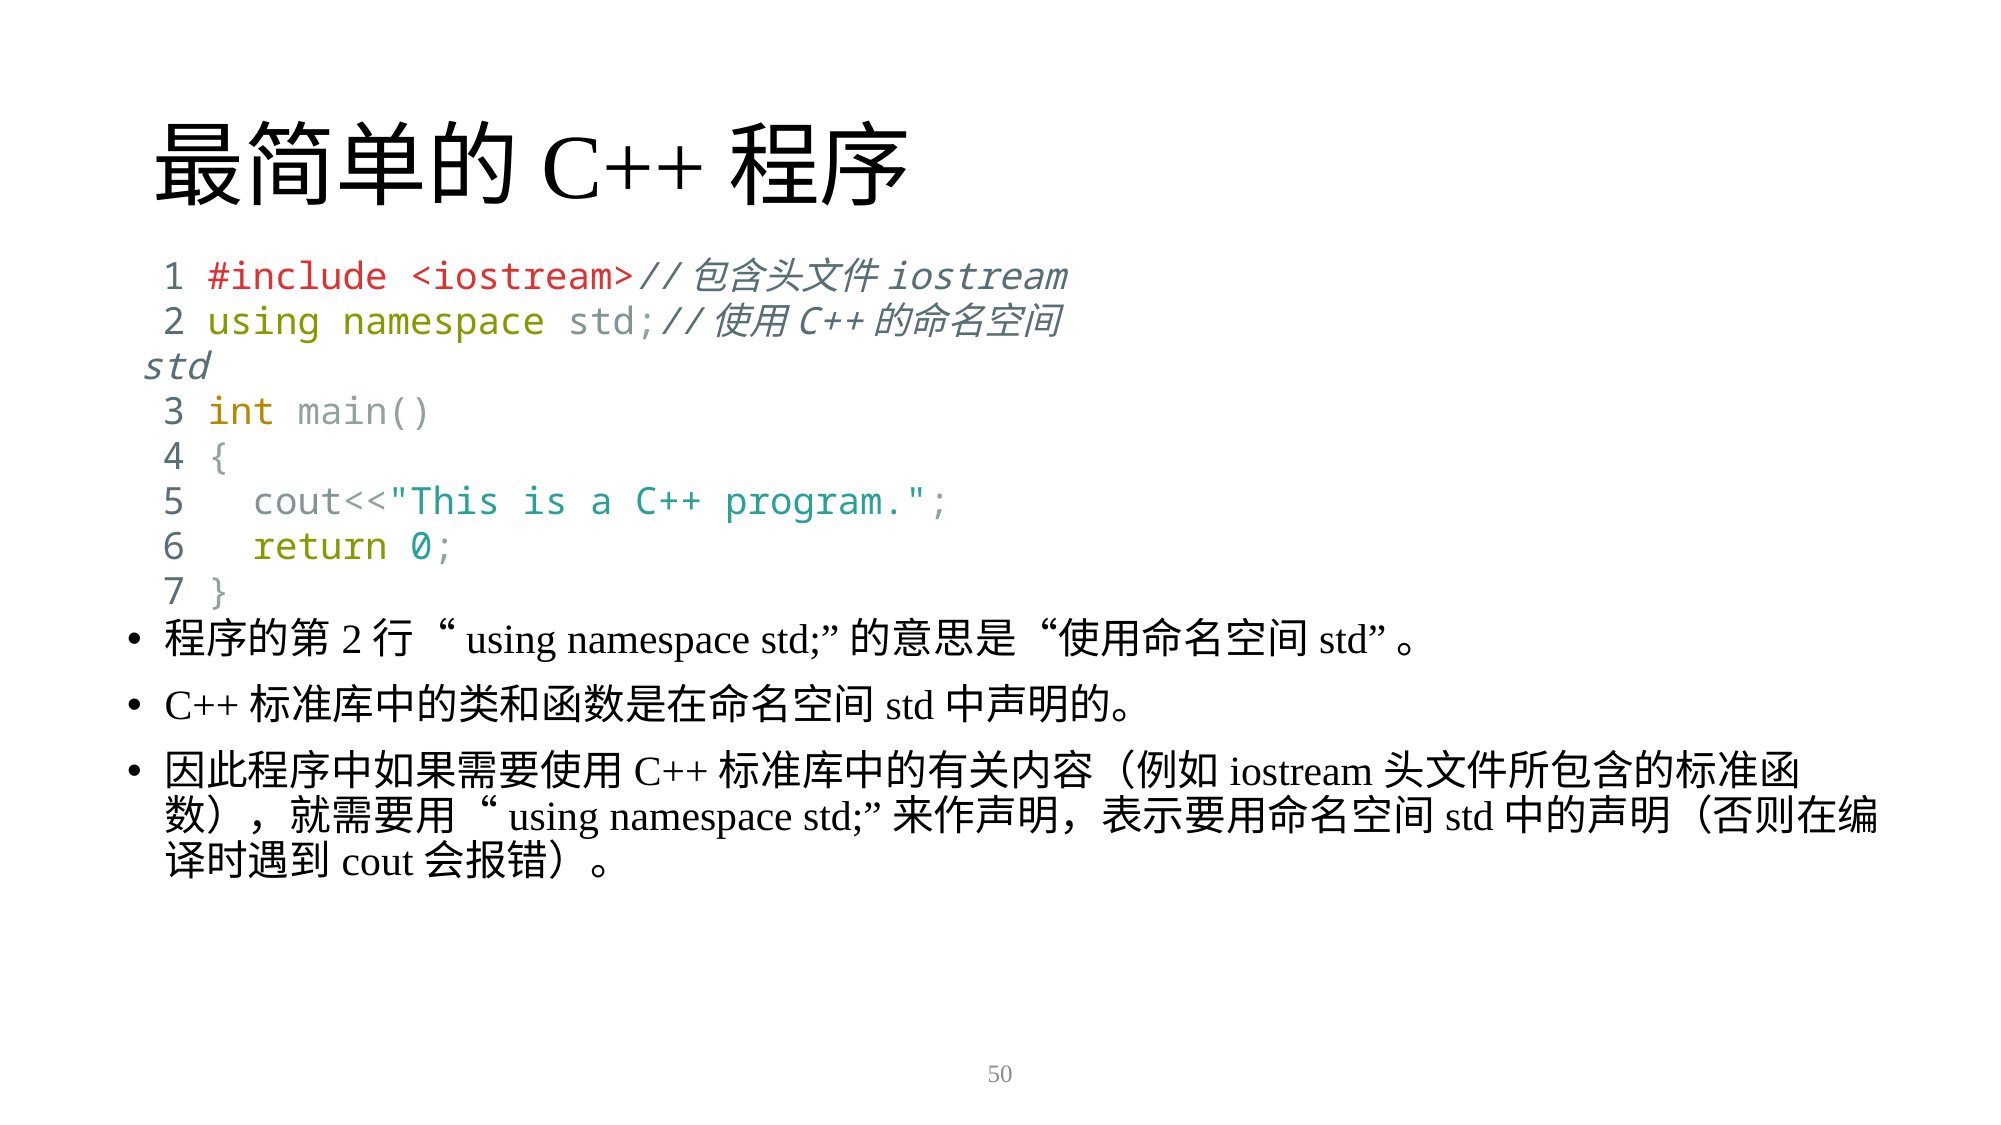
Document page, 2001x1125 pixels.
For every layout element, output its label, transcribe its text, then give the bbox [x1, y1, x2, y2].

text_box 程序的第2行“using namespace std;”的意思是“使用命名空间std”。 C++标准库中的类和函数是在命名空间std中声明的。 因此程序中如果需要使用C++标准库中的有关内容（例如iostream头文件所包含的标准函数），就需要用“using namespace std;”来作声明，表示要用命名空间std中的声明（否则在编译时遇到cout会报错）。 [112, 610, 1899, 1051]
slide_number 50 [938, 1051, 1062, 1103]
text_box 1 #include <iostream>//包含头文件iostream 2 using namespace std;//使用C++的命名空间std 3 int main() 4 { 5 cout<<"This is a C++ program."; 6 return 0; 7 } [125, 244, 1126, 610]
title 最简单的C++程序 [137, 59, 1863, 278]
